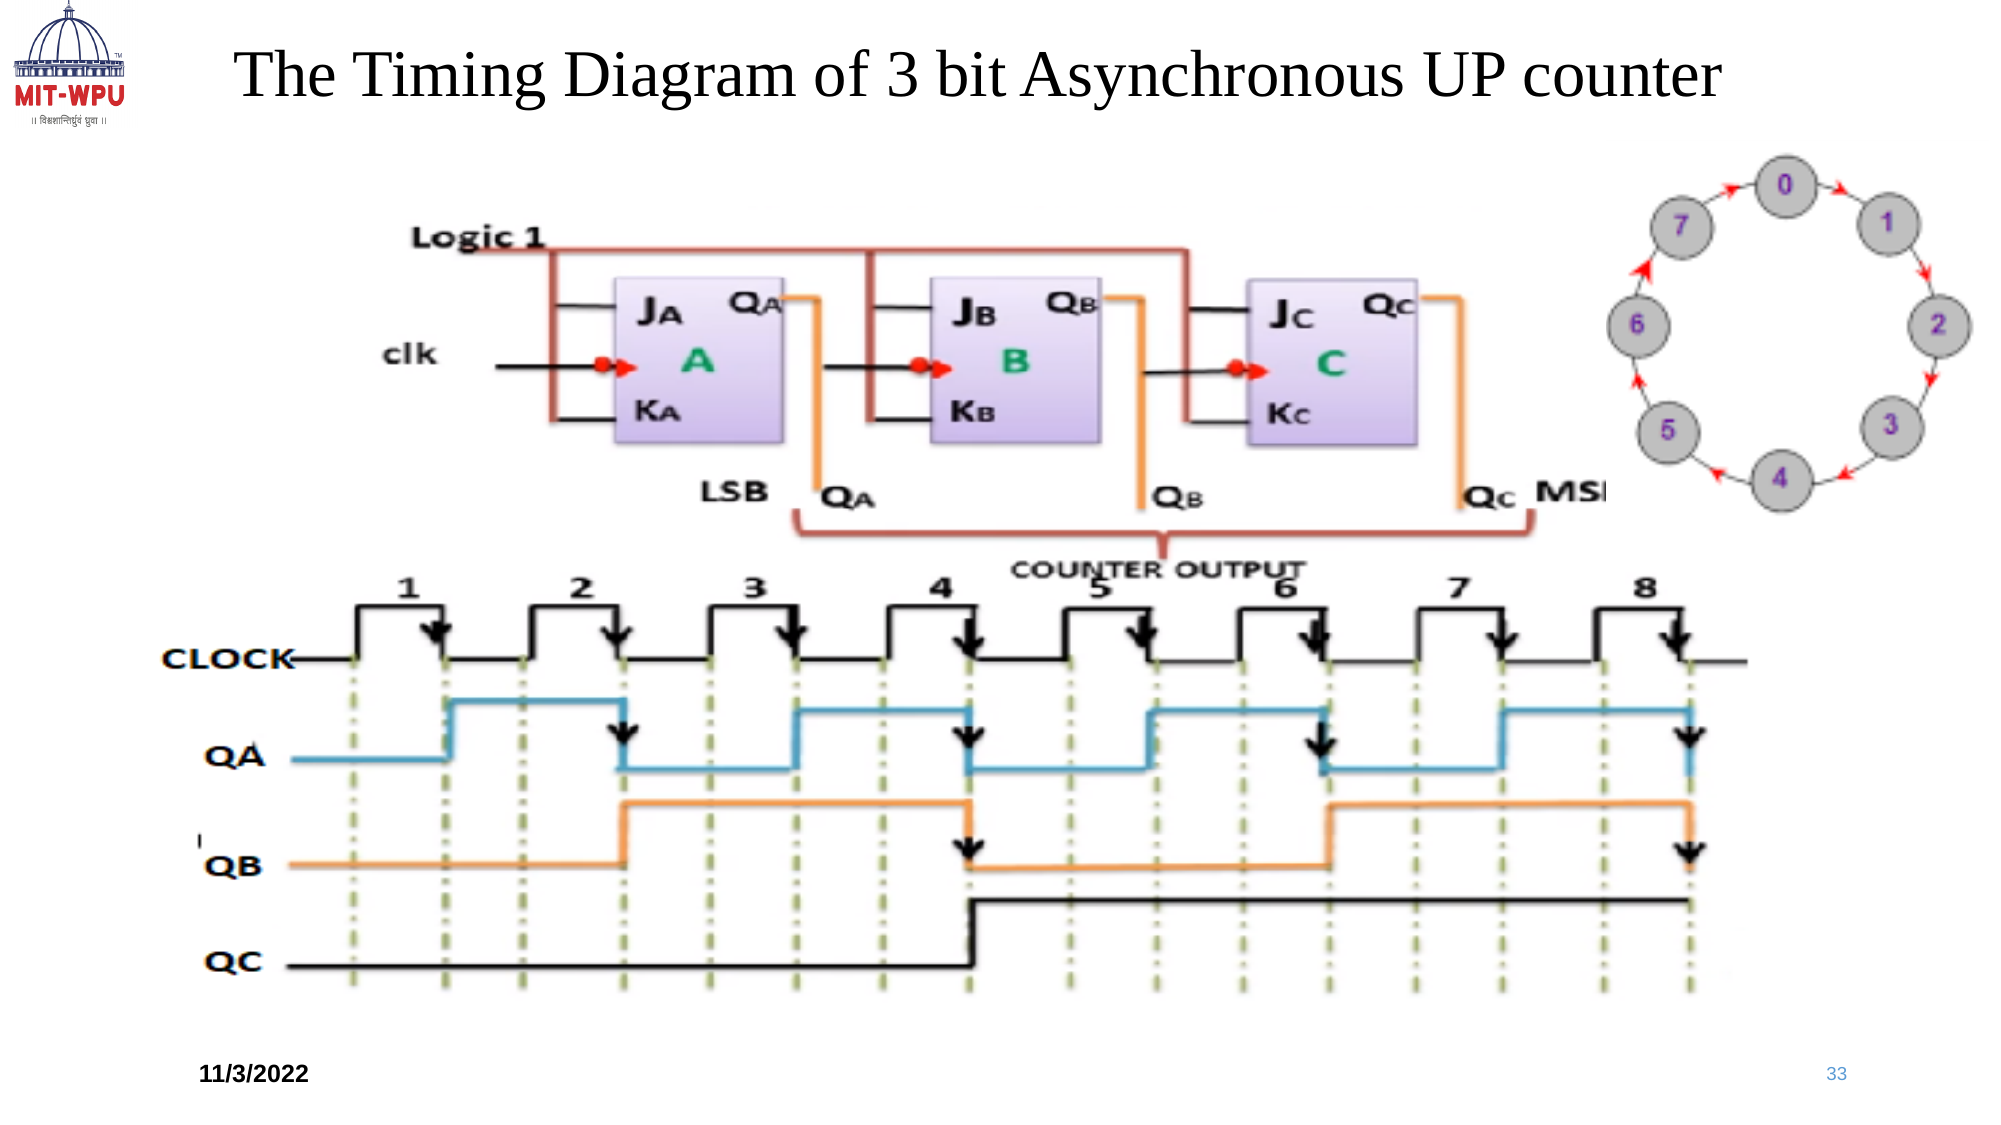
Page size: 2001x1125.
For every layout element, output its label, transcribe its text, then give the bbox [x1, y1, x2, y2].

slide_number ‹#› [1412, 1042, 1863, 1103]
picture [137, 139, 1989, 1027]
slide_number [137, 1042, 325, 1103]
picture [13, 0, 138, 128]
title The Timing Diagram of 3 bit Asynchronous UP counter [218, 31, 1863, 123]
